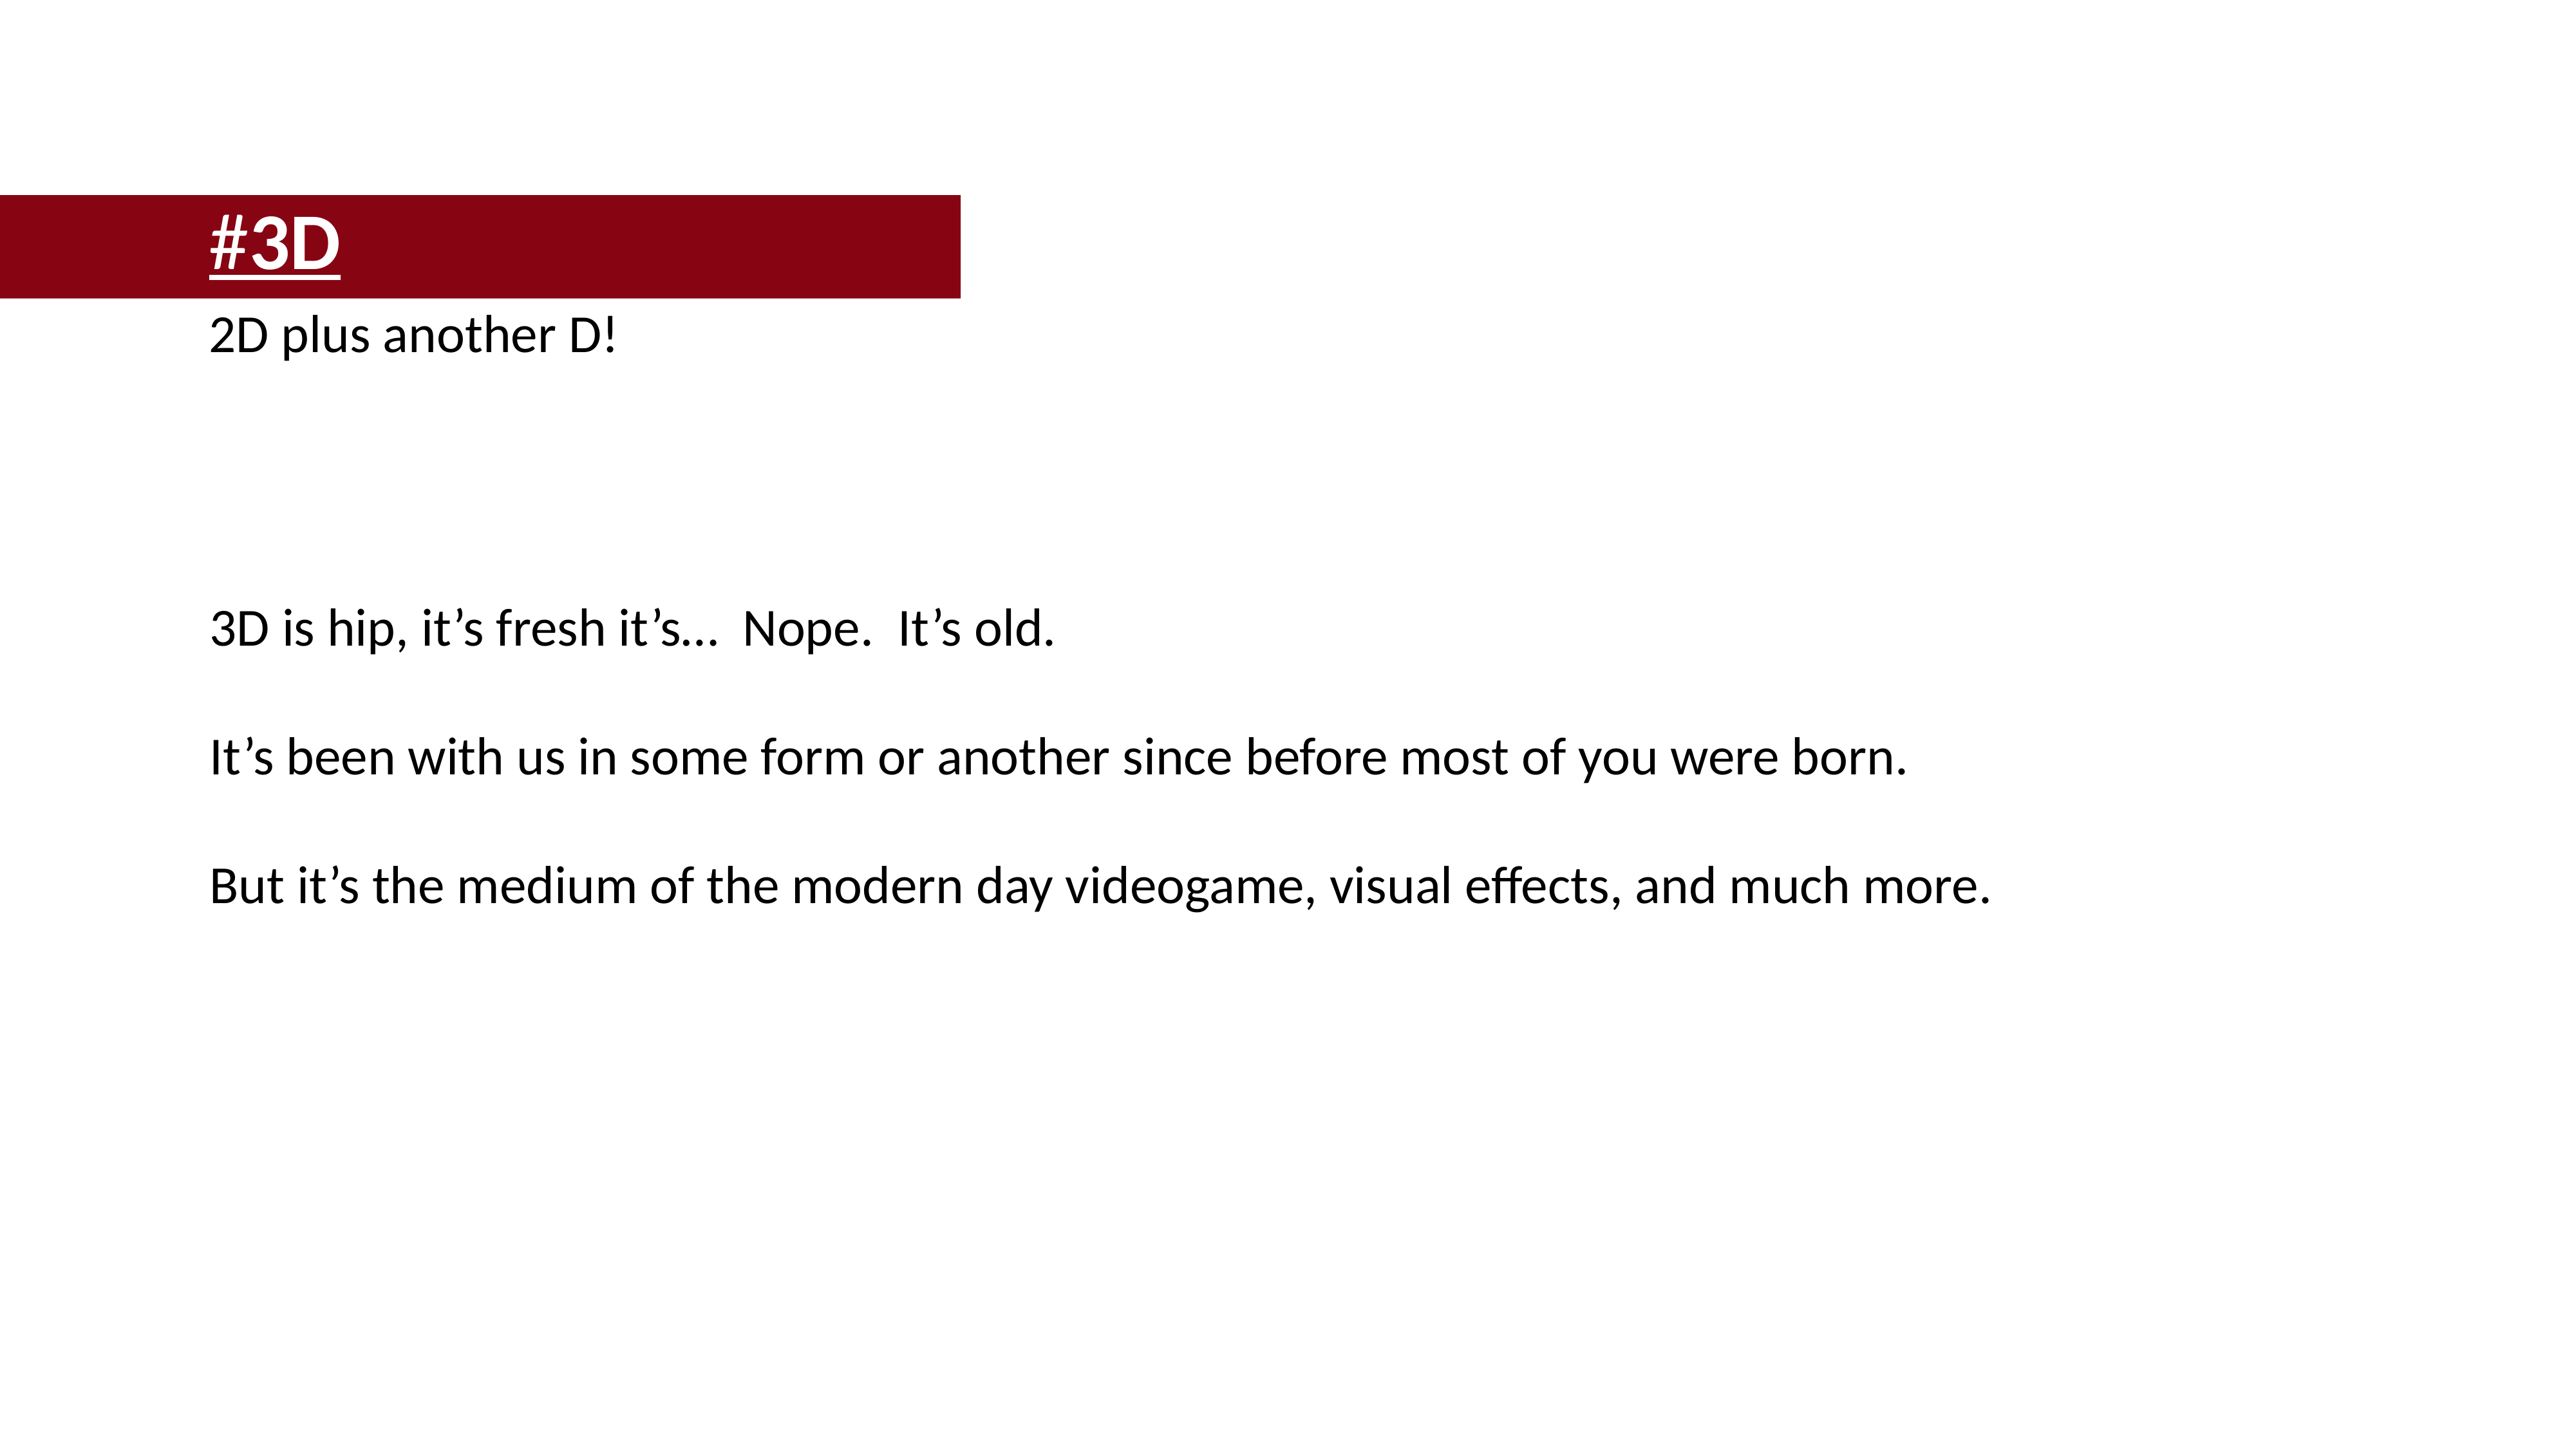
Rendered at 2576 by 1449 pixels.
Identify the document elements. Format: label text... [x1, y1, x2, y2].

text_box 3D is hip, it’s fresh it’s… Nope. It’s old. It’s been with us in some form or another since before most of you were born. But it’s the medium of the modern day videogame, visual effects, and much more. [200, 587, 2384, 922]
text_box #3D 2D plus another D! [199, 184, 2383, 370]
text_box [0, 195, 199, 299]
